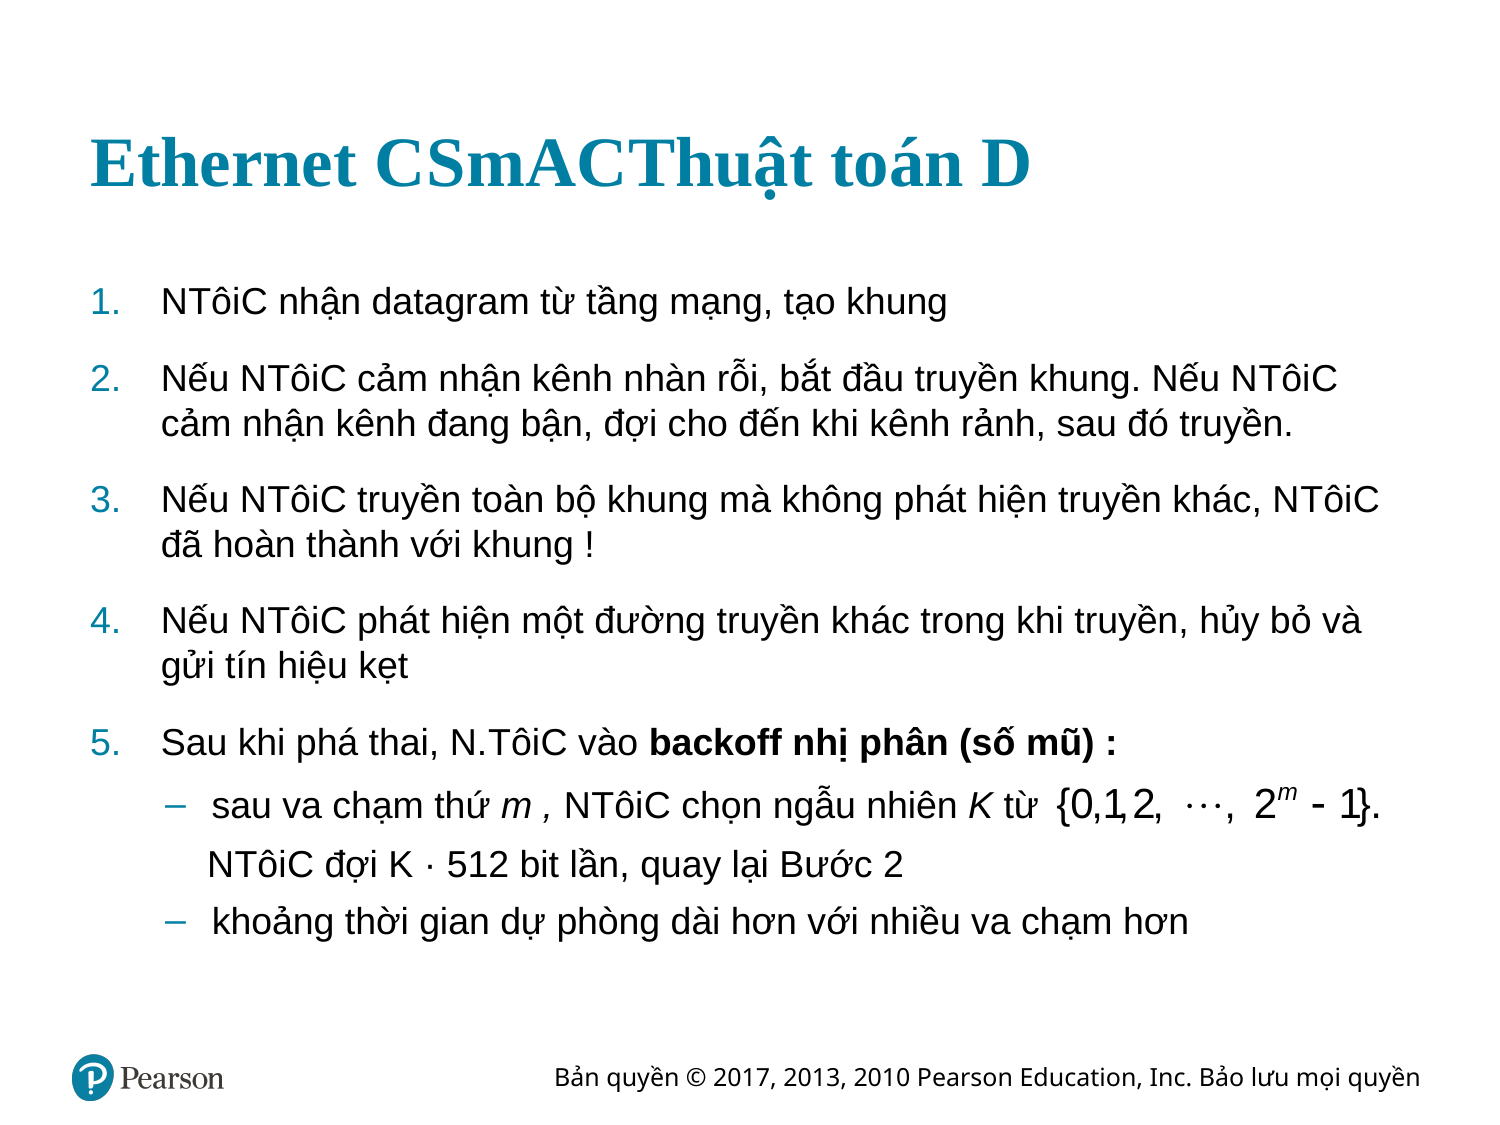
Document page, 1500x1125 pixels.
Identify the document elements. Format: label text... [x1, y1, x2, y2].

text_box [1049, 773, 1388, 837]
picture [98, 1054, 224, 1101]
picture [72, 1054, 88, 1070]
list sau va chạm thứ m , N Tôi C chọn ngẫu nhiên K từ [75, 765, 1077, 824]
picture [72, 1087, 83, 1101]
picture [80, 1063, 106, 1088]
list N Tôi C đợi K · 512 bit lần, quay lại Bước 2 khoảng thời gian dự phòng dài hơn với nhiều va chạm hơn [75, 824, 1425, 956]
title Ethernet C S m AC Thuật toán D [75, 35, 1425, 216]
list N Tôi C nhận datagram từ tầng mạng, tạo khung Nếu N Tôi C cảm nhận kênh nhàn rỗi, bắt đầu truyền khung. Nếu N Tôi C cảm nhận kênh đang bận, đợi cho đến khi kênh rảnh, sau đó truyền. Nếu N Tôi C truyền toàn bộ khung mà không phát hiện truyền khác, N Tôi C đã hoàn thành với khung ! Nếu N Tôi C phát hiện một đường truyền khác trong khi truyền, hủy bỏ và gửi tín hiệu kẹt Sau khi phá thai, N. Tôi C vào backoff nhị phân (số mũ) : [75, 262, 1425, 764]
